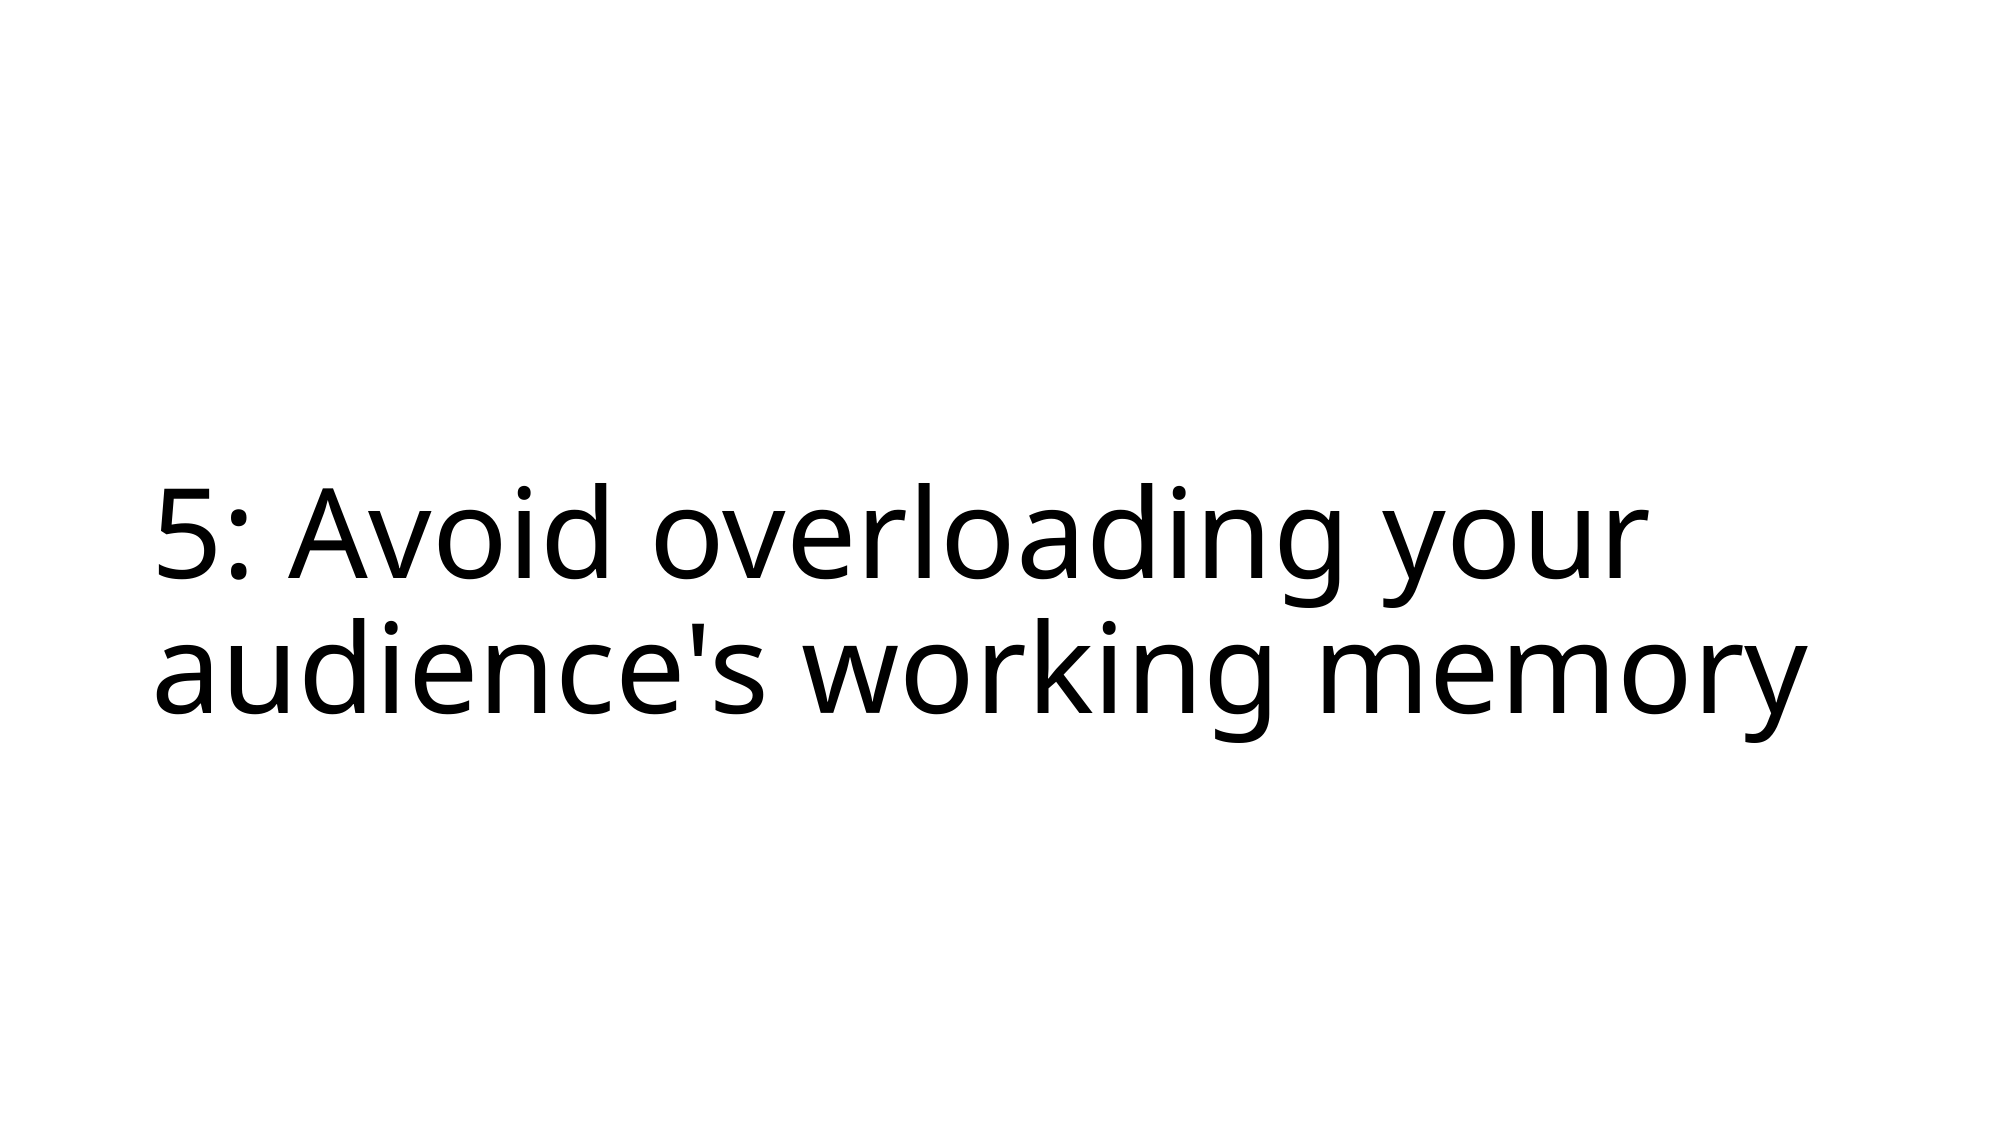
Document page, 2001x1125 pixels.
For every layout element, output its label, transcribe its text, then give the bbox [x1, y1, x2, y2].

title 5: Avoid overloading your audience's working memory [136, 280, 1862, 749]
